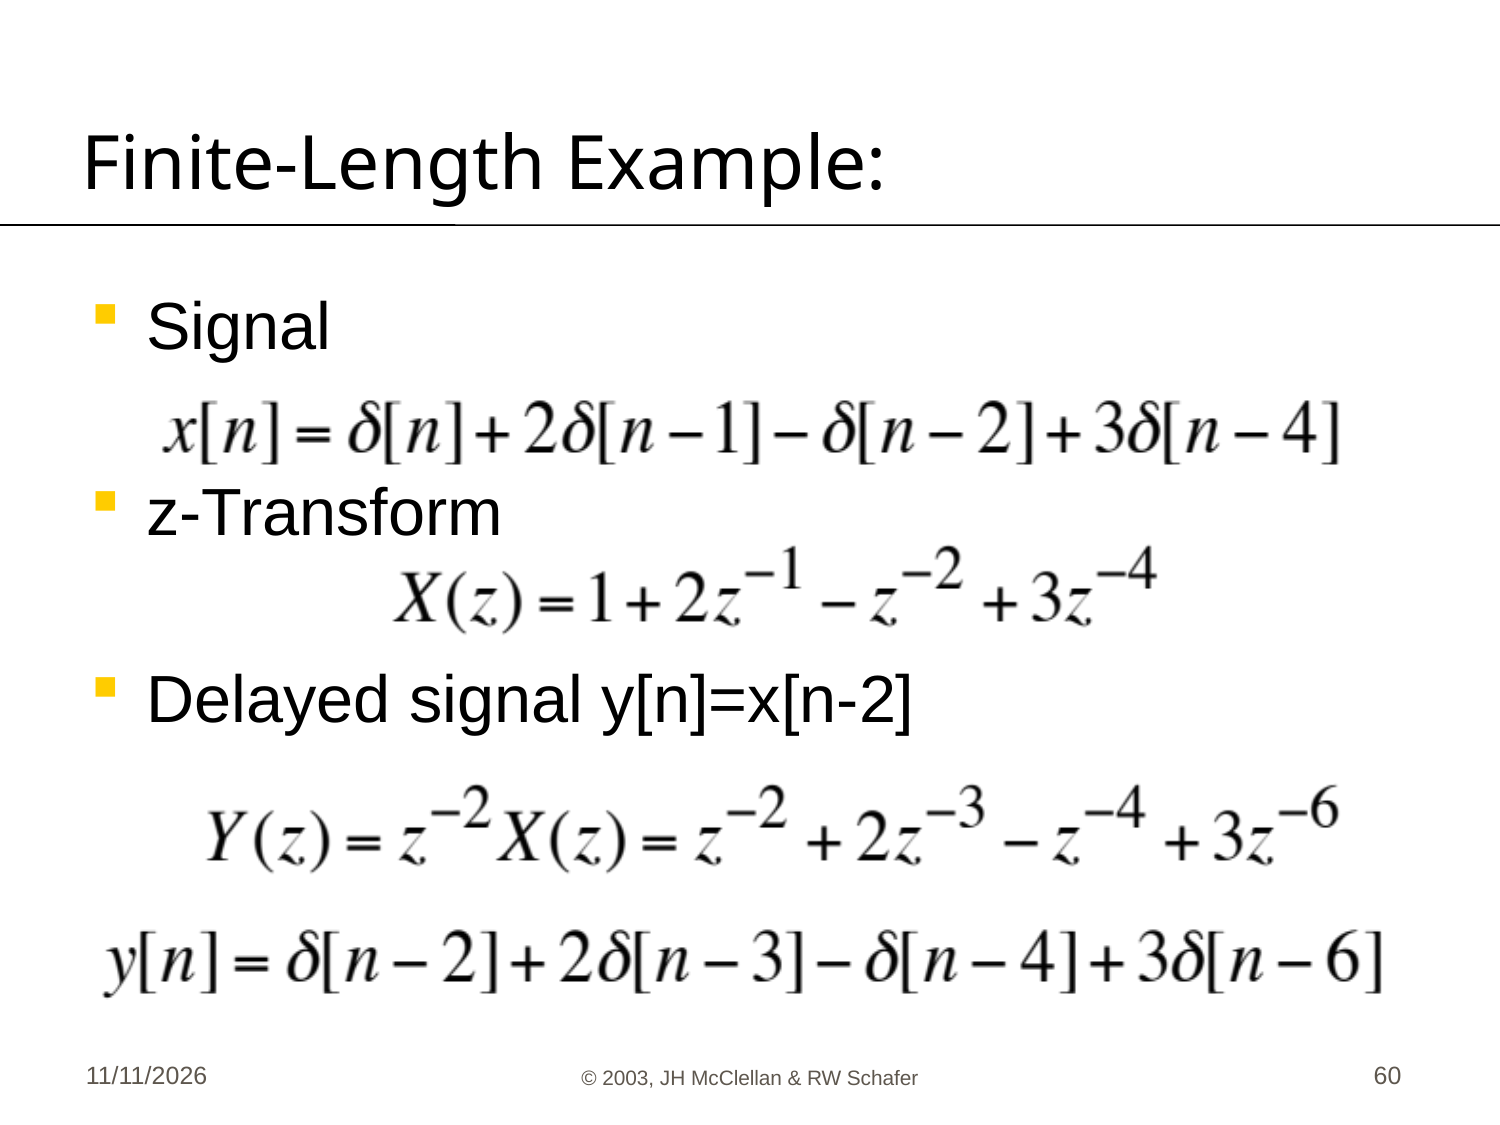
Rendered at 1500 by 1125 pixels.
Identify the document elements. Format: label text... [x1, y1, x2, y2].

title Finite-Length Example: [66, 37, 1342, 213]
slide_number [70, 1021, 384, 1098]
slide_number 60 [1103, 1021, 1417, 1098]
footer © 2003, JH McClellan & RW Schafer [512, 1021, 988, 1098]
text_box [99, 924, 1383, 1001]
list Signal z-Transform Delayed signal y[n]=x[n-2] [75, 275, 1417, 1013]
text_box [158, 393, 1342, 467]
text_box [389, 537, 1161, 642]
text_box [204, 776, 1342, 880]
